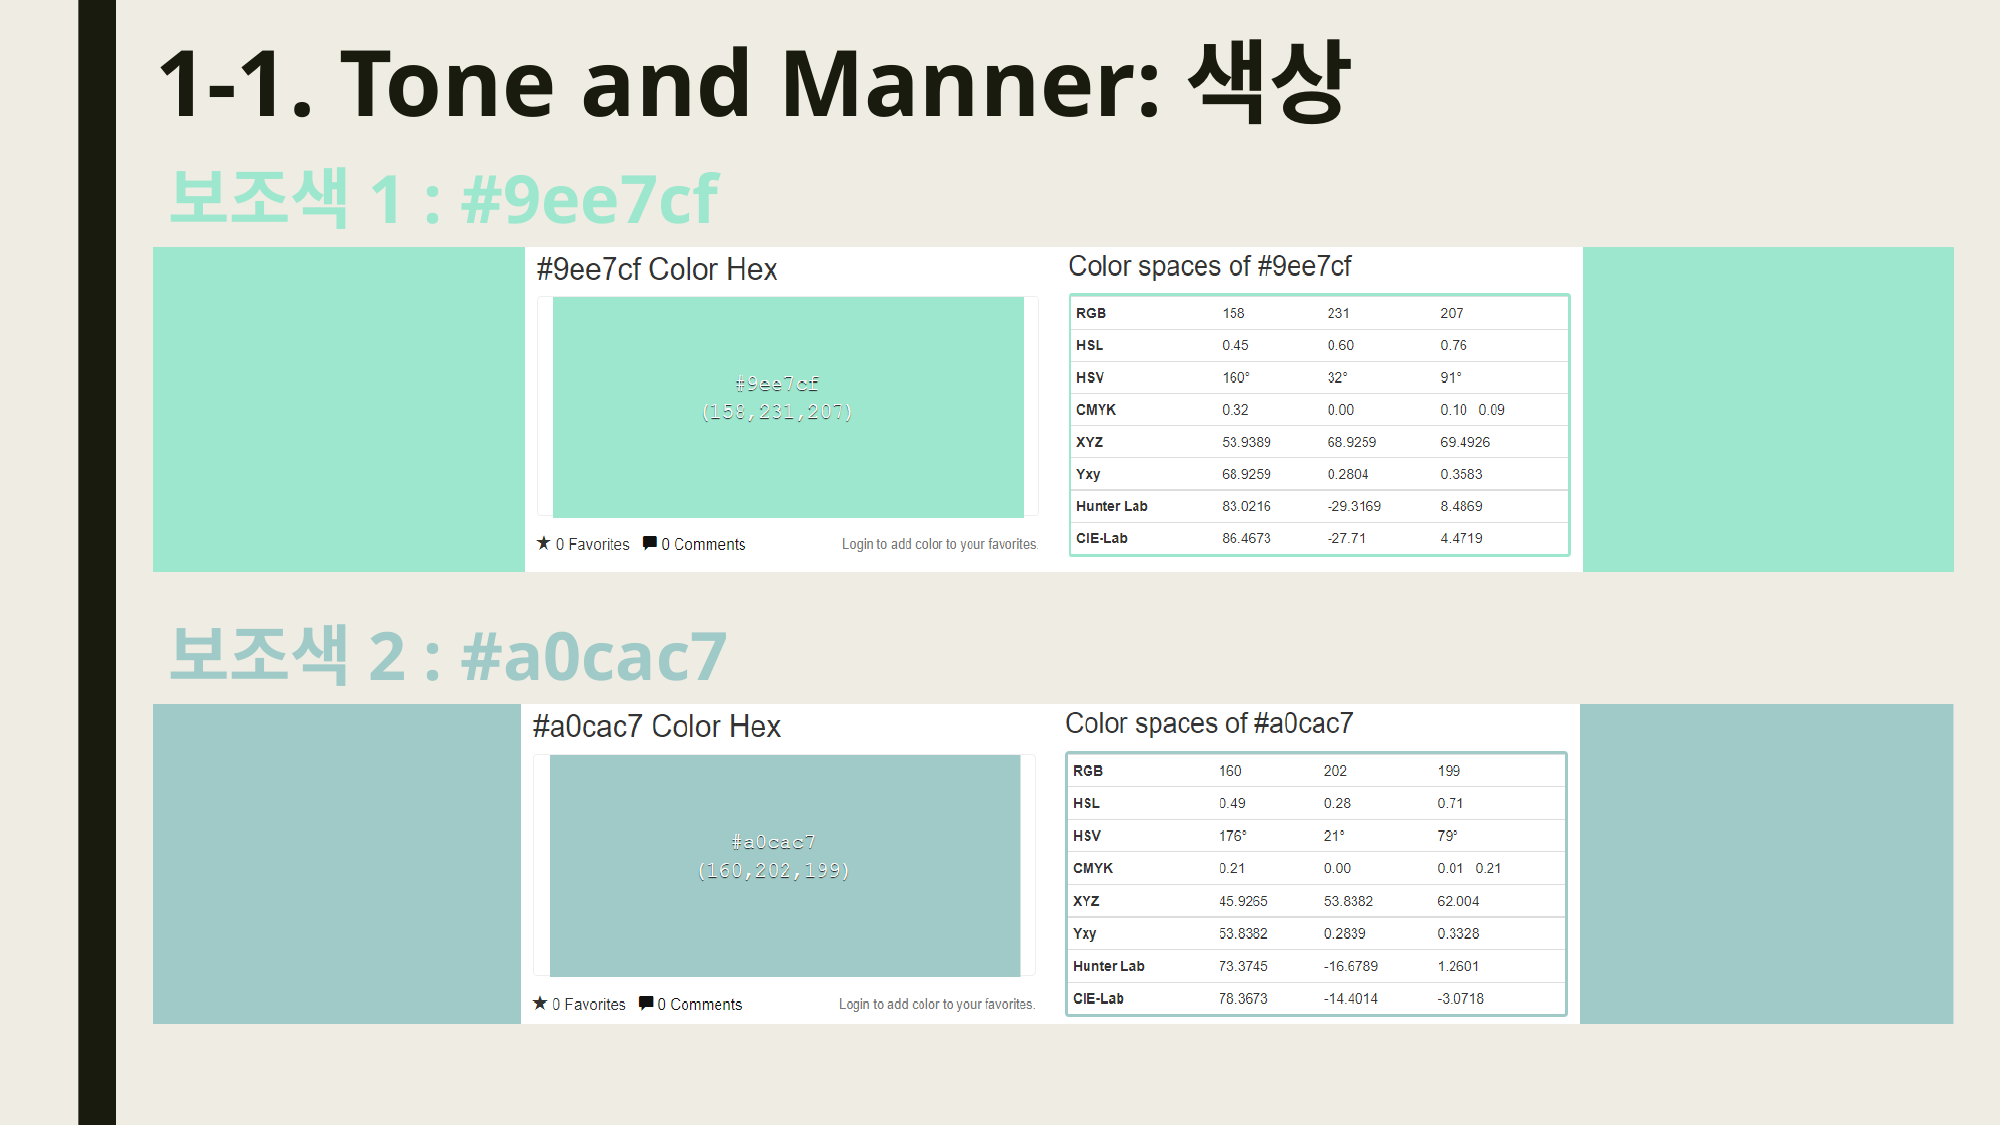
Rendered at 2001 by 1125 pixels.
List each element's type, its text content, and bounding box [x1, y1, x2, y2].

title 1-1. Tone and Manner:색상 [116, 31, 1692, 147]
text_box 보조색2 : #a0cac7 [153, 615, 1692, 704]
picture [153, 704, 1954, 1024]
text_box 보조색1 : #9ee7cf [153, 158, 1692, 247]
picture [153, 247, 1954, 572]
